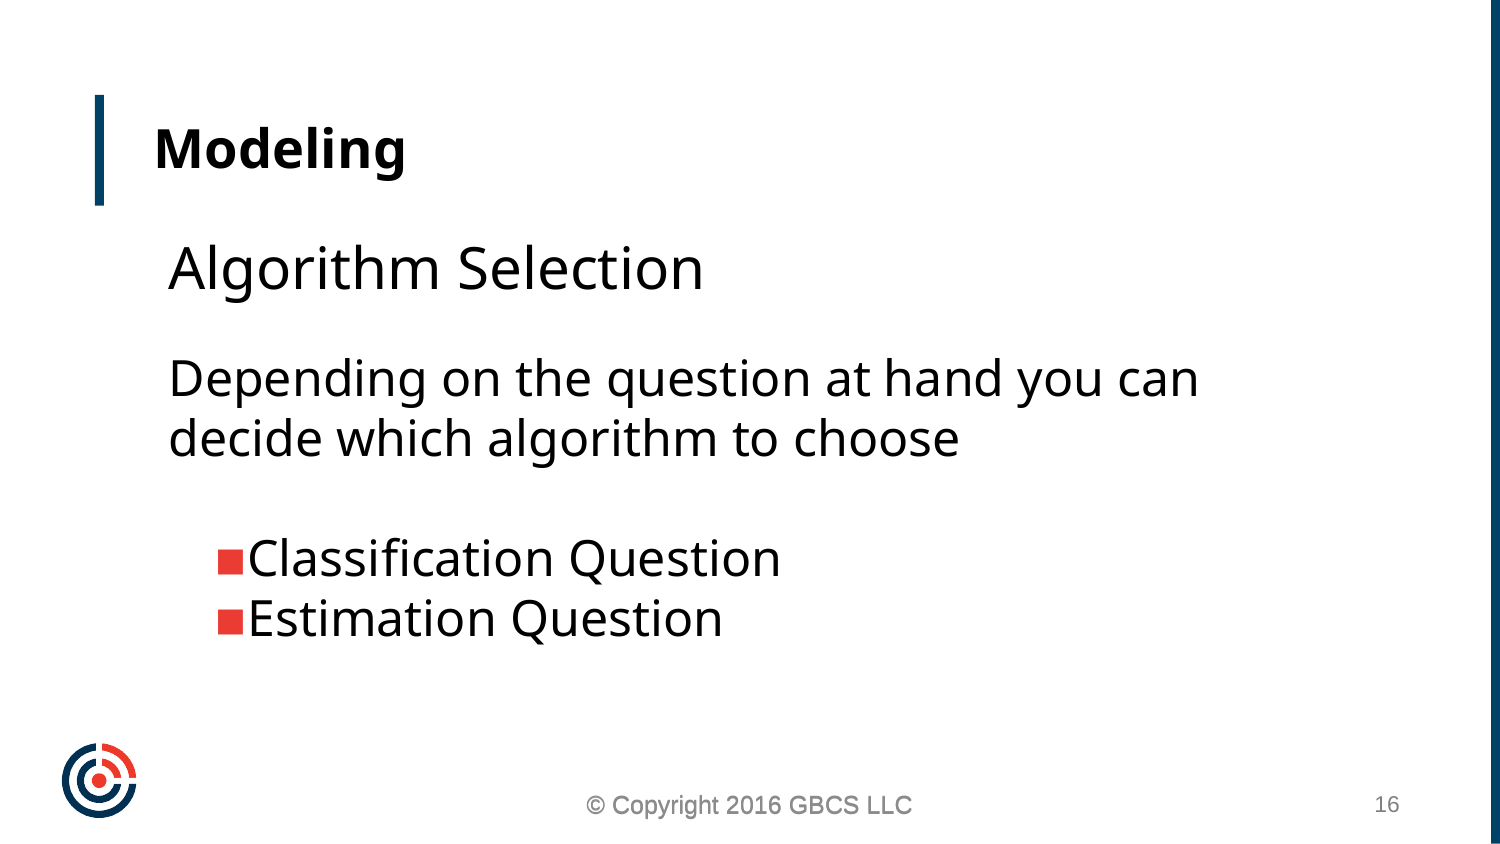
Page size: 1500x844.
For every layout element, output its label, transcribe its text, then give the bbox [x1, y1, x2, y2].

title Modeling [138, 99, 668, 216]
footer © Copyright 2016 GBCS LLC [496, 782, 1004, 828]
list Algorithm Selection Depending on the question at hand you can decide which algorithm to choose Classification Question Estimation Question [138, 216, 1380, 759]
picture [58, 743, 141, 819]
